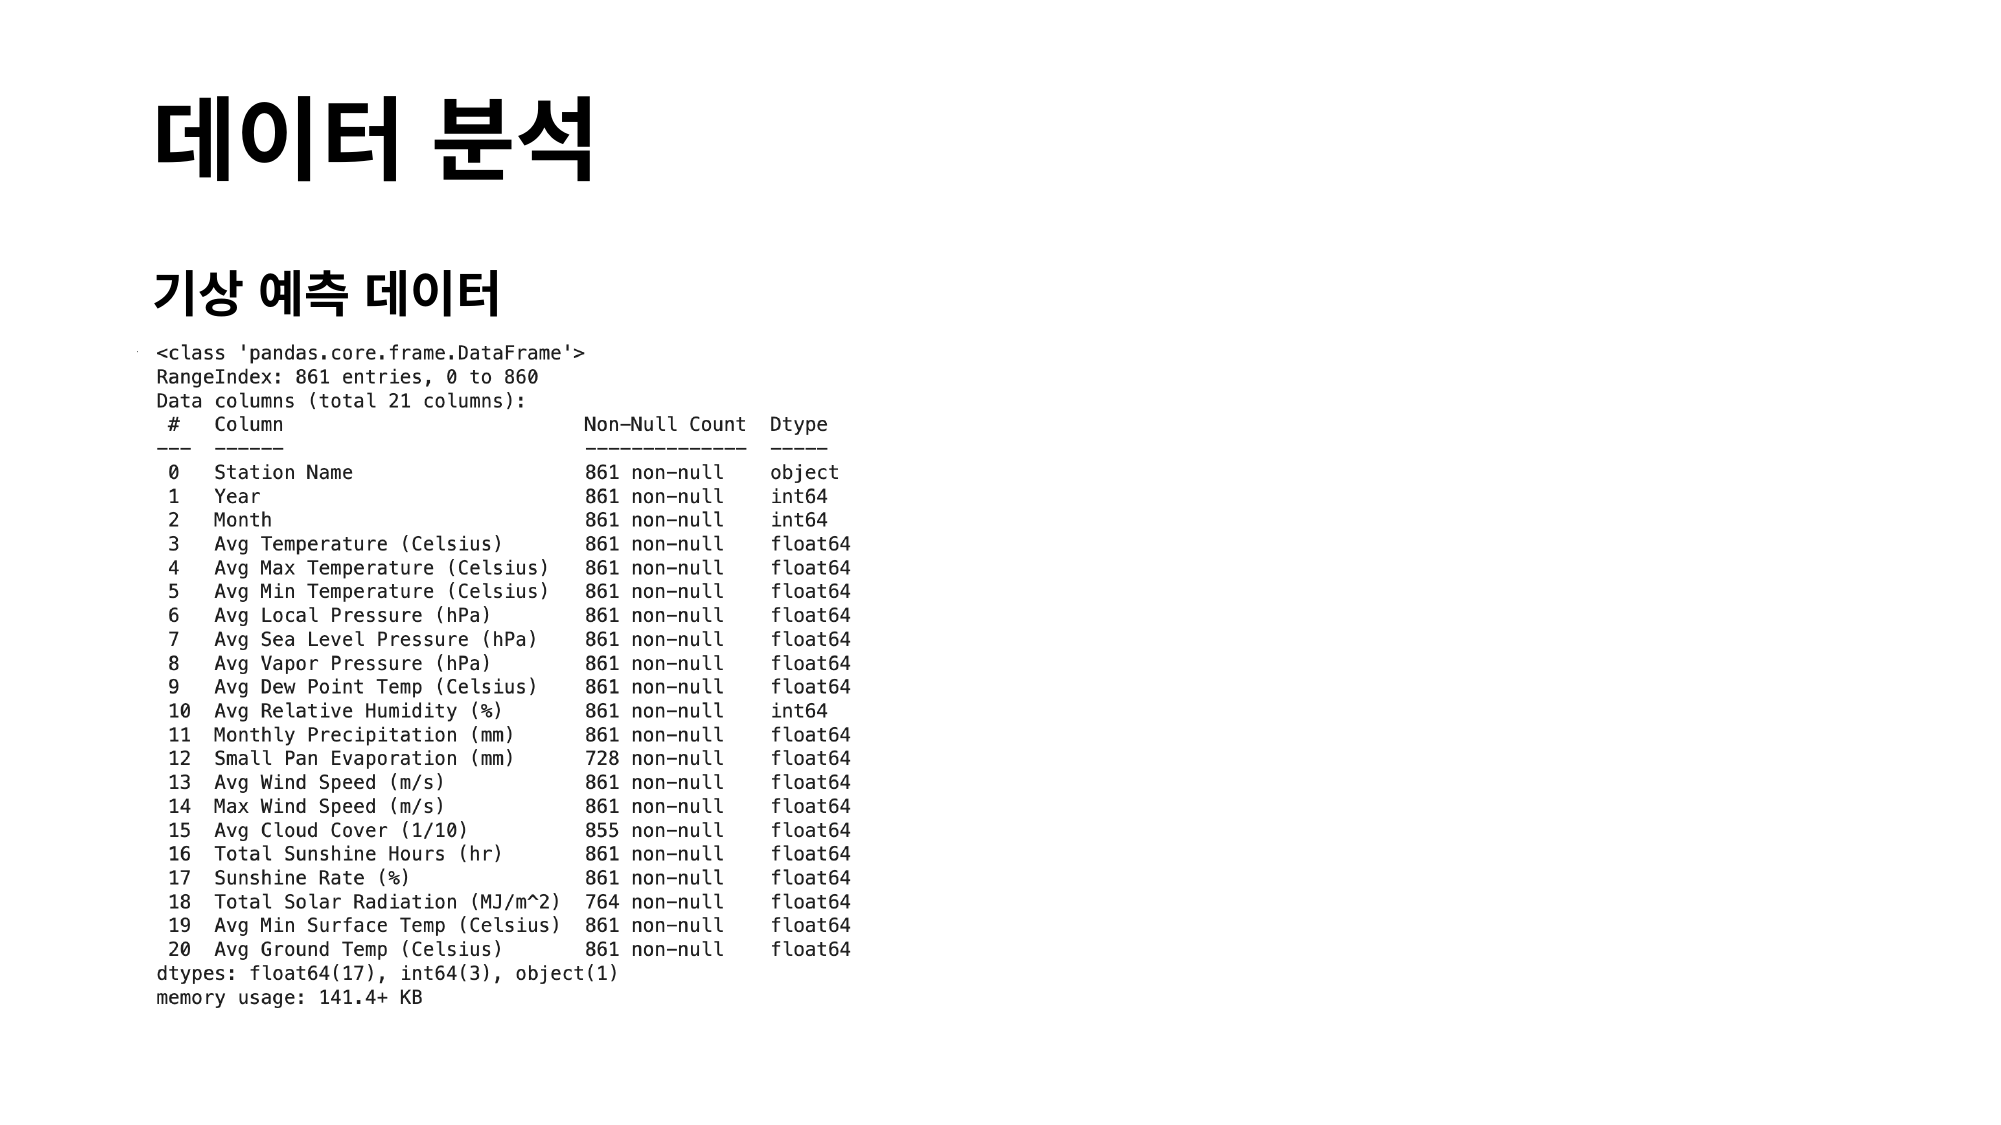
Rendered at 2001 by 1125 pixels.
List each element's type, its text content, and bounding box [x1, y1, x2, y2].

title 데이터 분석 [137, 59, 1863, 227]
list 기상 예측 데이터 [137, 233, 1863, 332]
picture [137, 333, 984, 1016]
